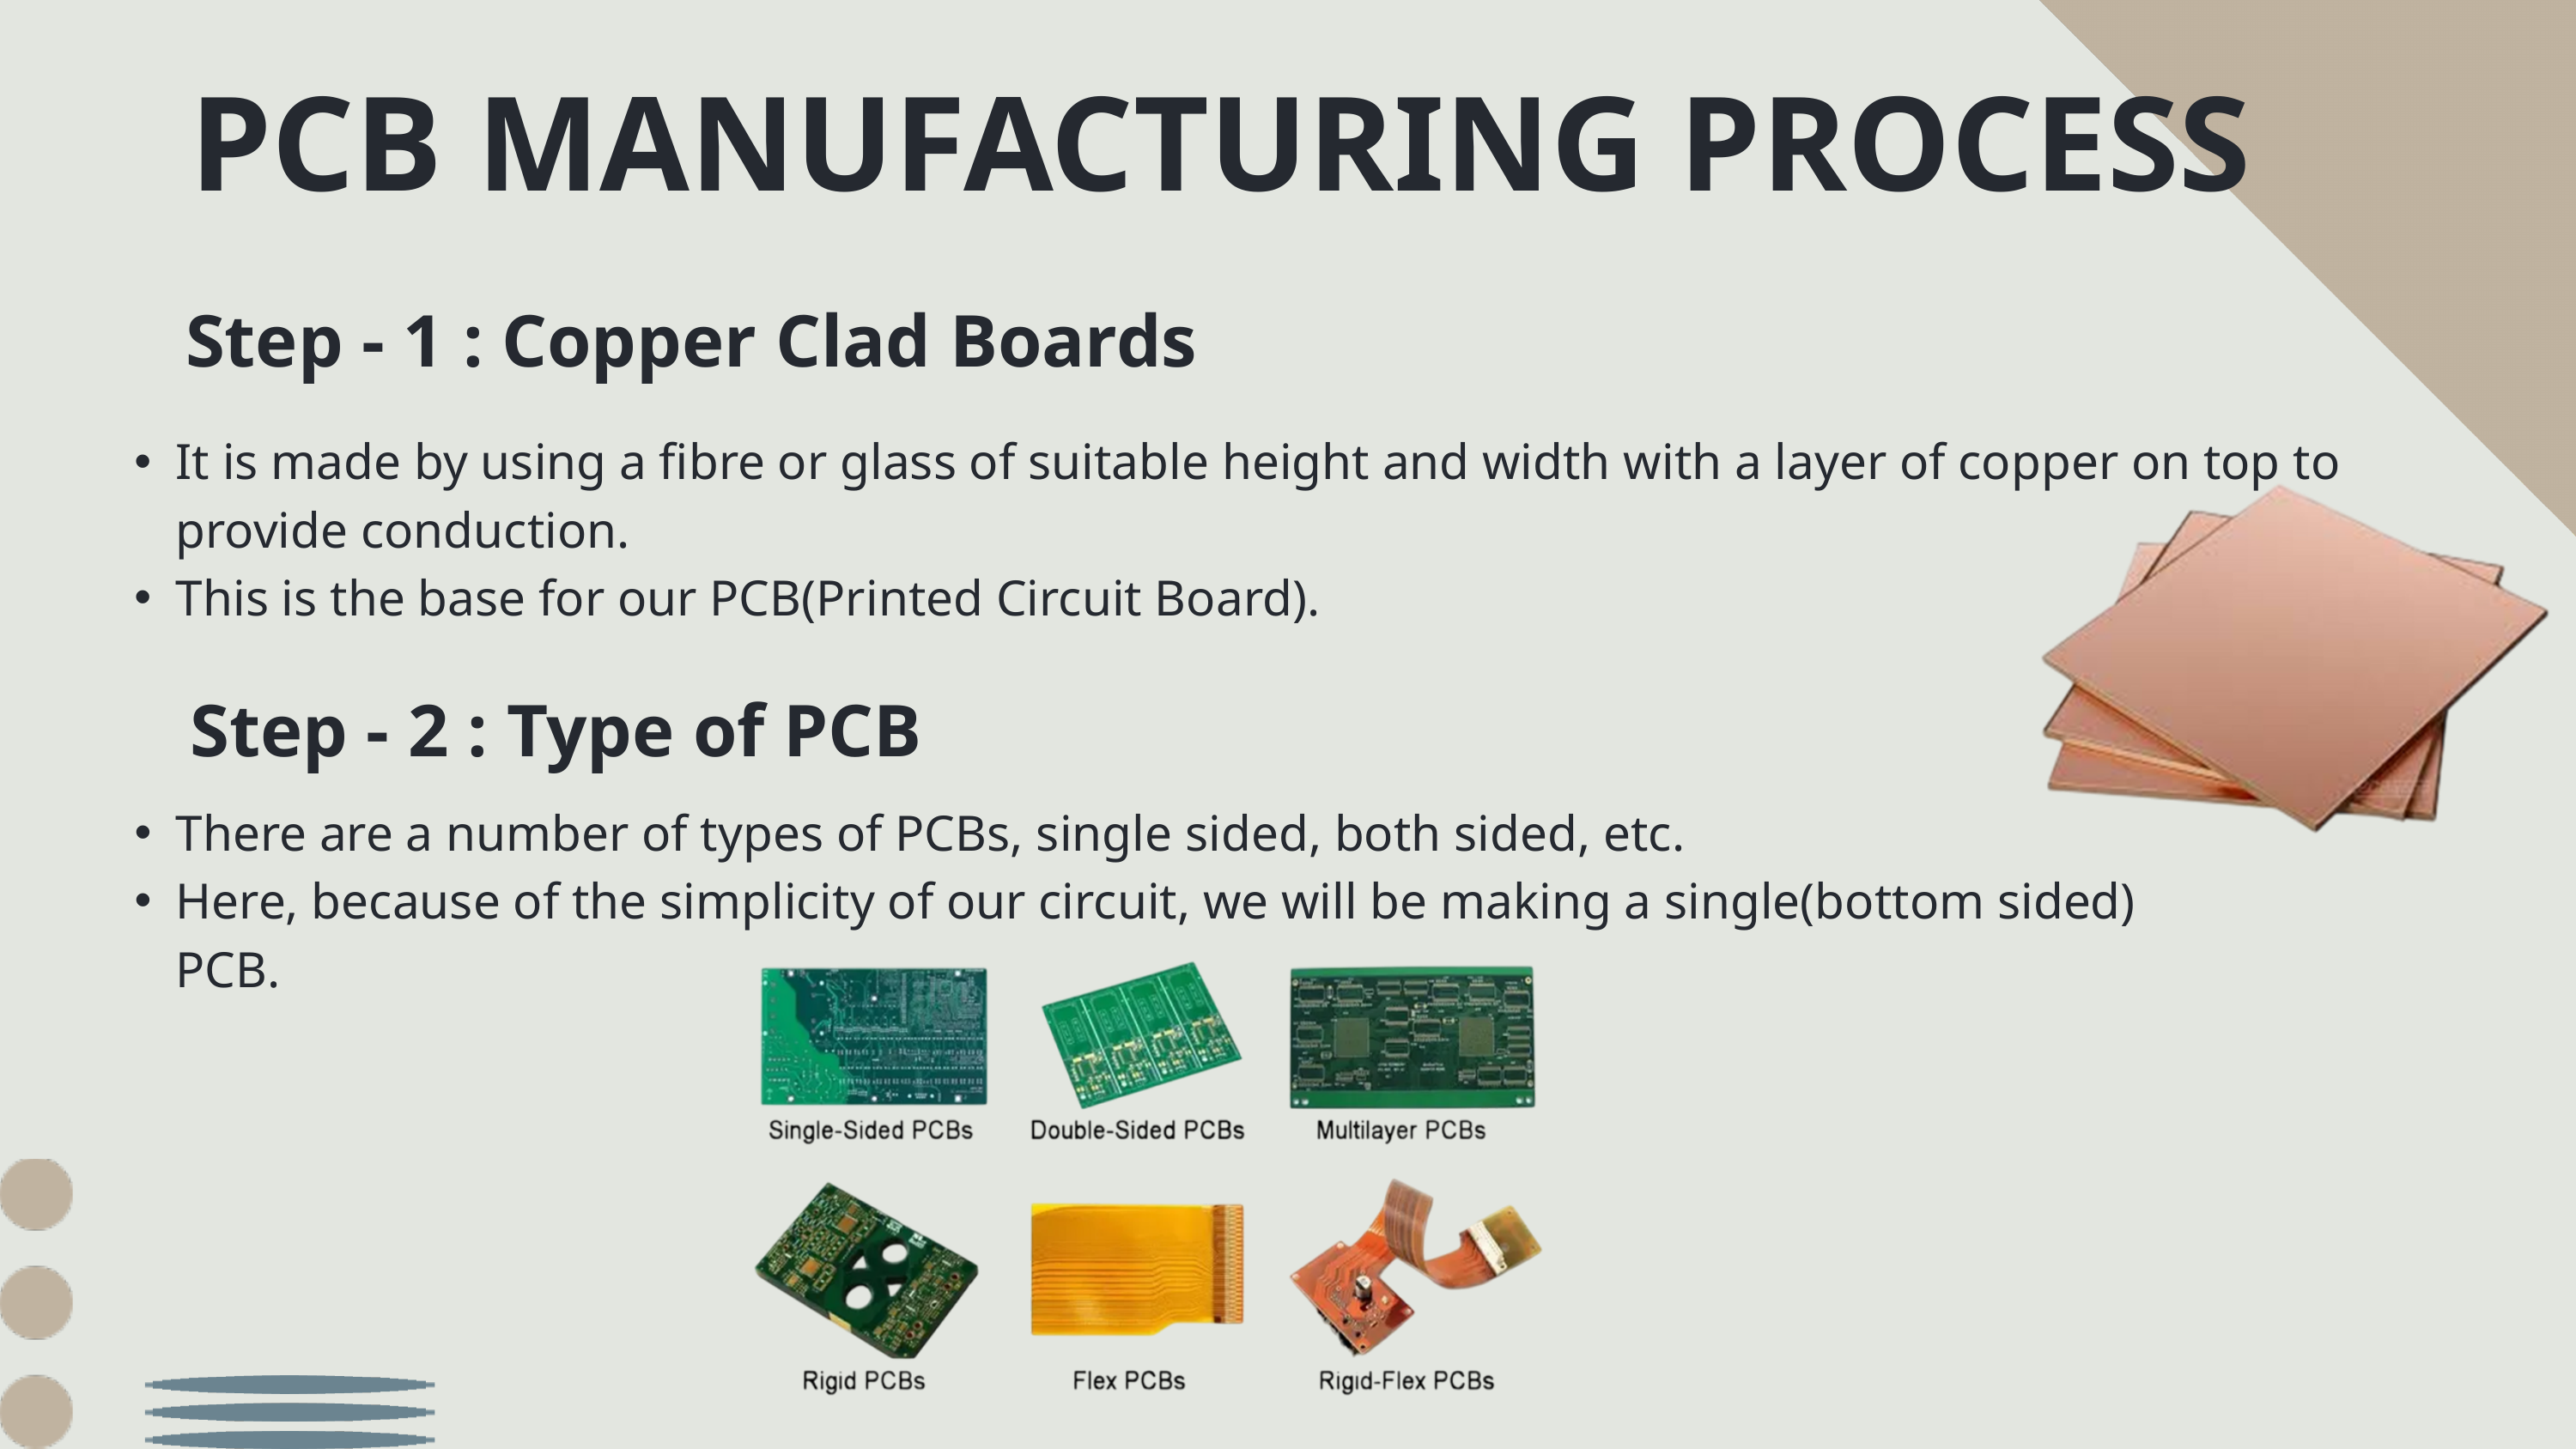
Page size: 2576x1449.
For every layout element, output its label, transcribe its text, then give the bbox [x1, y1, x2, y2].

text_box It is made by using a fibre or glass of suitable height and width with a layer of copper on top to provide conduction. This is the base for our PCB(Printed Circuit Board). [93, 421, 2432, 627]
text_box [2021, 471, 2561, 844]
text_box PCB MANUFACTURING PROCESS [54, 112, 2388, 322]
text_box There are a number of types of PCBs, single sided, both sided, etc. Here, because of the simplicity of our circuit, we will be making a single(bottom sided) PCB. [93, 792, 2148, 1066]
text_box [144, 1375, 435, 1449]
text_box [0, 1159, 73, 1449]
text_box Step - 2 : Type of PCB [93, 670, 1020, 772]
text_box [2021, 0, 2576, 562]
text_box [751, 1066, 1556, 1449]
text_box Step - 1 : Copper Clad Boards [34, 281, 1349, 382]
